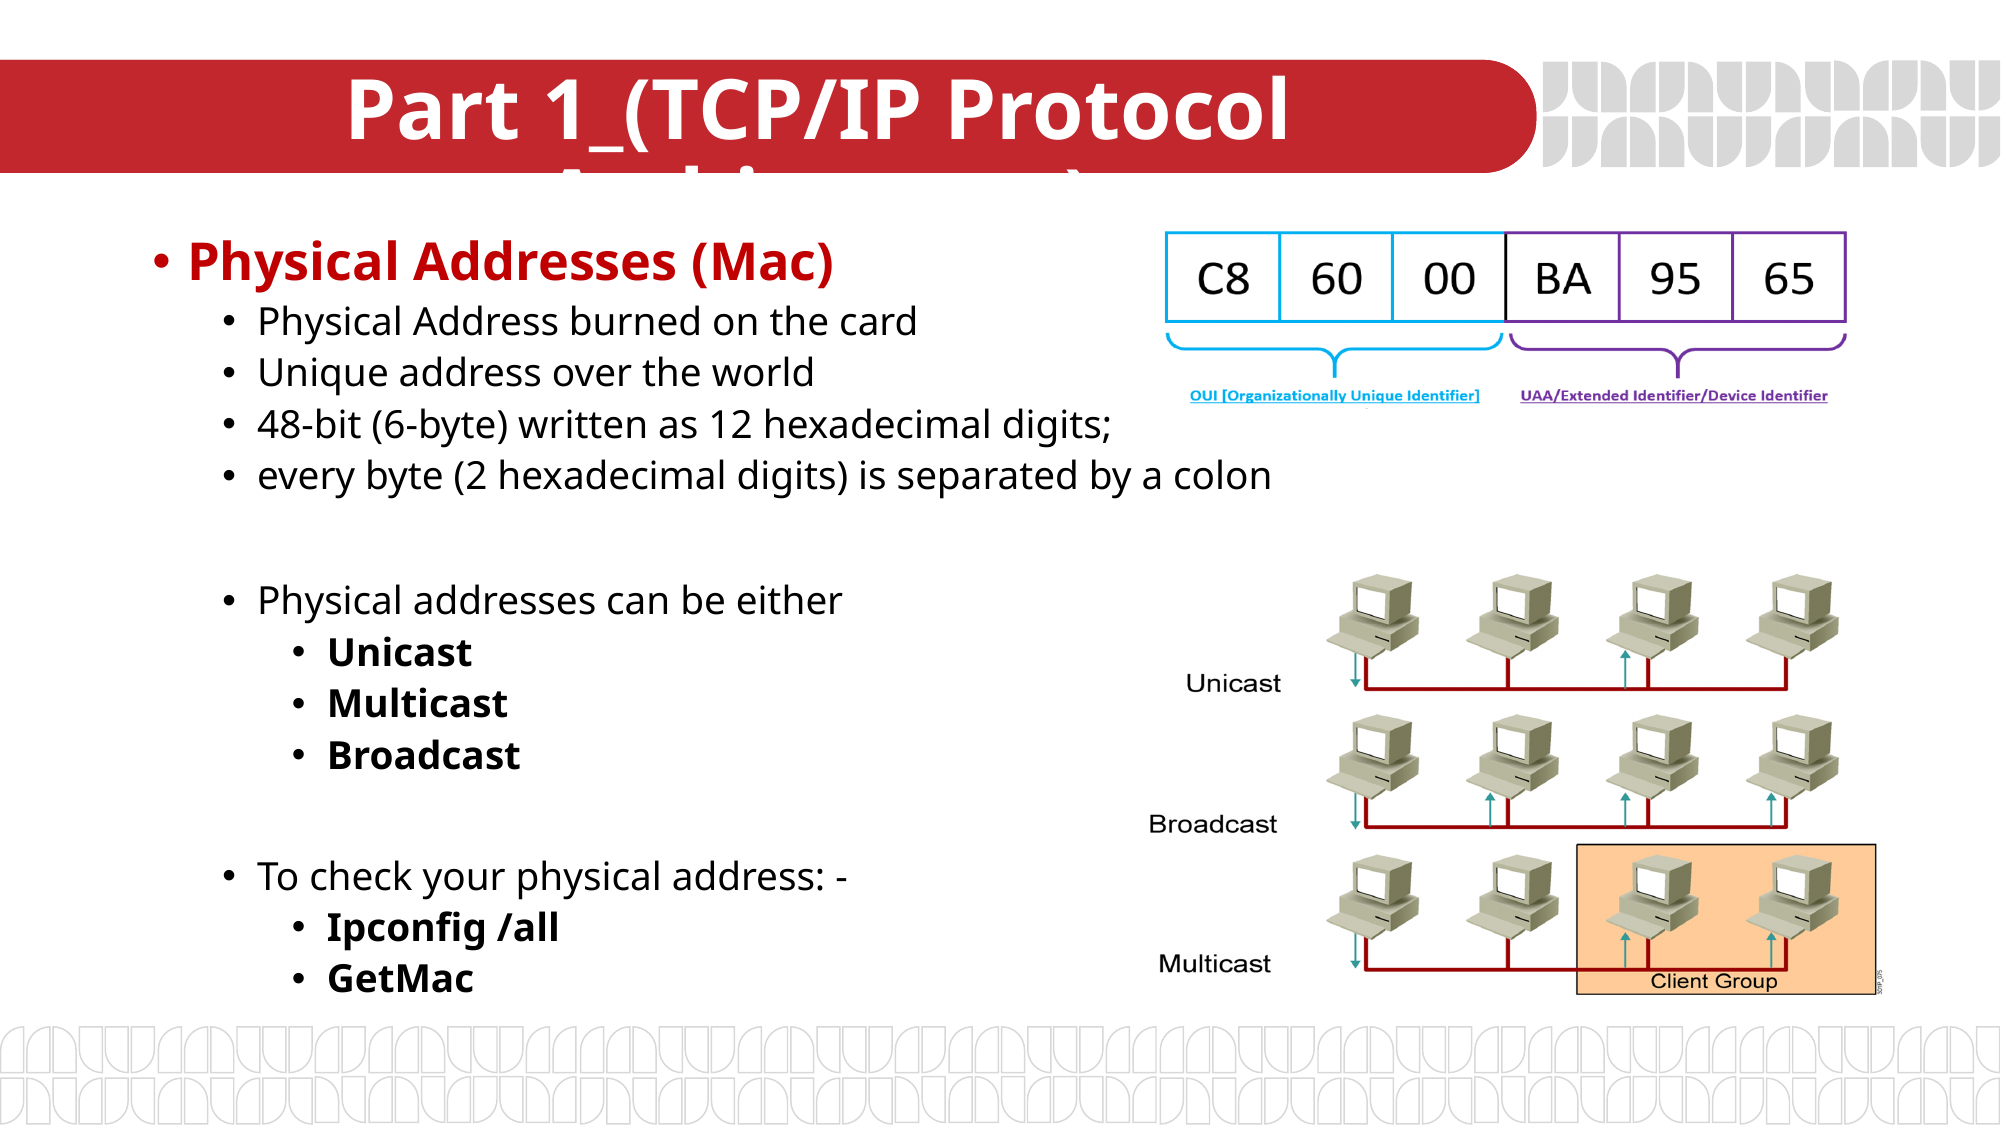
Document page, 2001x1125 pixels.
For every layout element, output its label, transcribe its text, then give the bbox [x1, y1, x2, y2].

list Physical Addresses (Mac) Physical Address burned on the card Unique address over the world 48-bit (6-byte) written as 12 hexadecimal digits; every byte (2 hexadecimal digits) is separated by a colon Physical addresses can be either Unicast Multicast Broadcast To check your physical address: - Ipconfig /all GetMac [137, 228, 1863, 1014]
title Part 1_(TCP/IP Protocol Architecture) [130, 59, 1507, 173]
picture [1148, 214, 1865, 409]
picture [1148, 574, 1884, 995]
